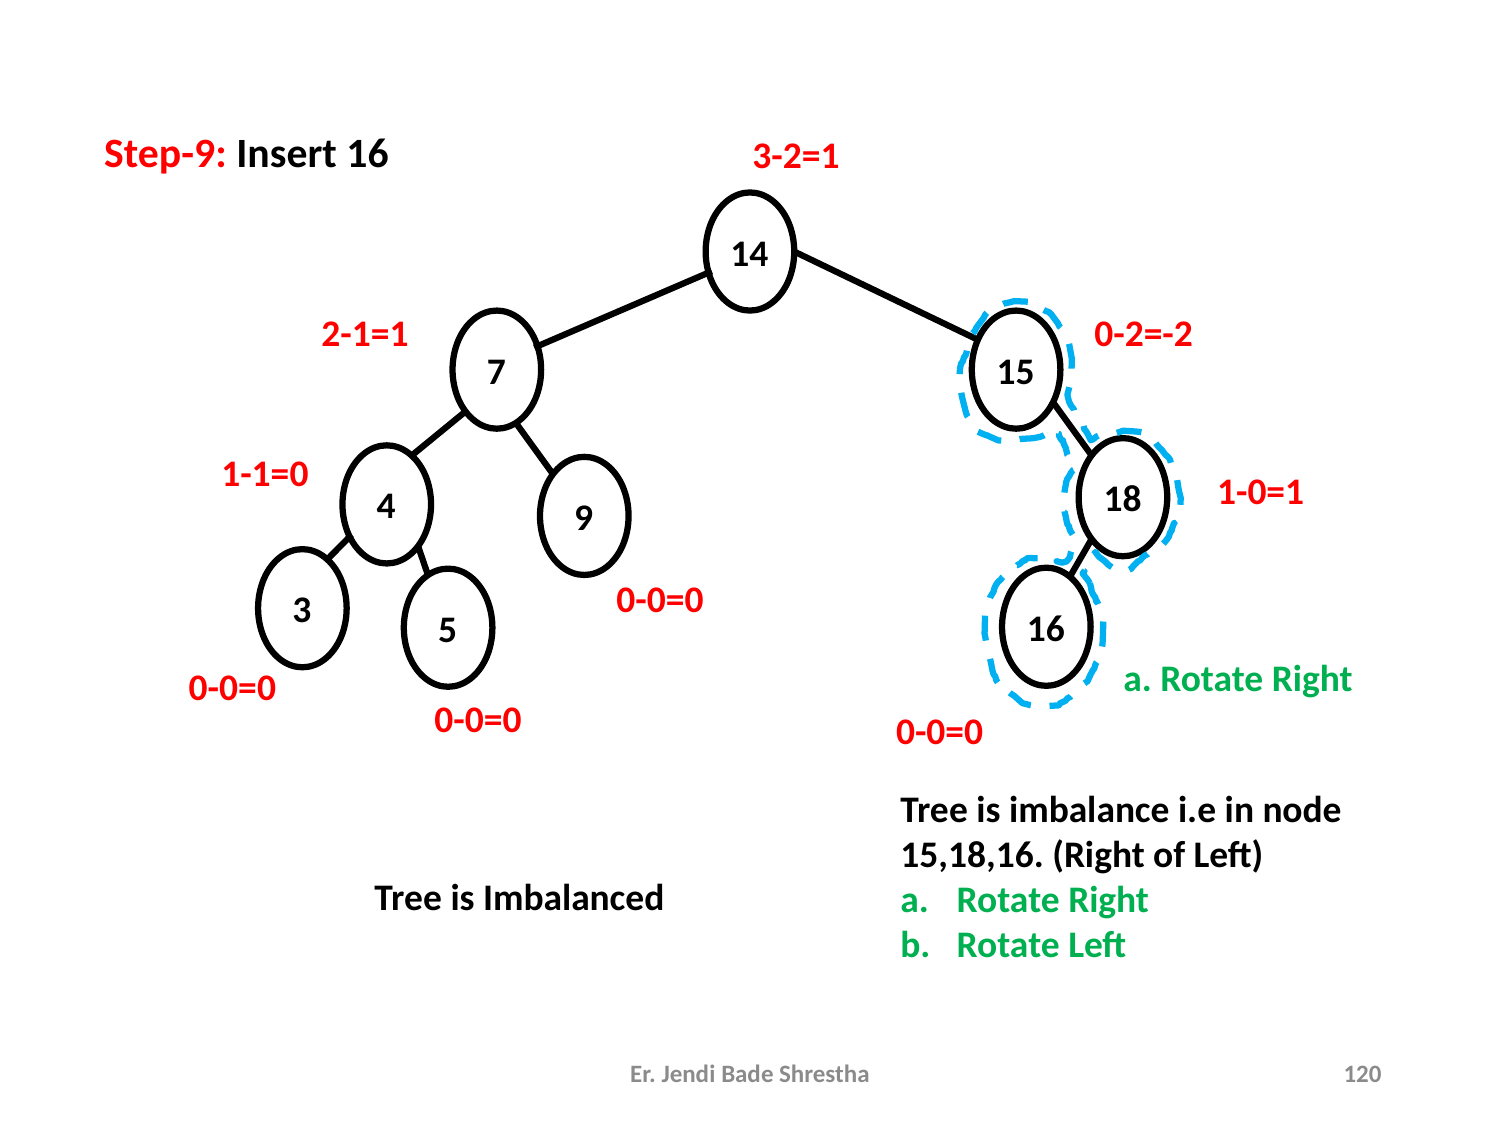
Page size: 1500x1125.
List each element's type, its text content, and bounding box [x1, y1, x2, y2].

text_box 0-0=0 [371, 687, 585, 748]
text_box 3-2=1 [587, 123, 855, 184]
text_box 0-0=0 [125, 655, 340, 716]
text_box [262, 547, 343, 577]
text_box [794, 251, 978, 340]
text_box 0-0=0 [527, 567, 794, 628]
footer Er. Jendi Bade Shrestha [496, 1042, 1004, 1103]
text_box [1069, 538, 1092, 577]
text_box [407, 566, 489, 597]
text_box [544, 454, 625, 485]
text_box 7 [452, 339, 541, 400]
text_box [368, 443, 428, 474]
text_box 9 [540, 485, 628, 546]
text_box [407, 658, 489, 687]
text_box Tree is imbalance i.e in node 15,18,16. (Right of Left) Rotate Right Rotate Left [885, 777, 1423, 973]
text_box 5 [403, 597, 492, 658]
text_box [717, 281, 788, 313]
text_box 2-1=1 [277, 301, 453, 361]
text_box [352, 534, 428, 566]
text_box a. Rotate Right [1108, 646, 1368, 706]
text_box [456, 308, 528, 339]
text_box 0-0=0 [800, 699, 1079, 760]
text_box [261, 638, 343, 655]
slide_number 120 [1059, 1042, 1397, 1103]
text_box 4 [342, 474, 430, 534]
text_box 0-2=-2 [1068, 301, 1220, 362]
text_box Step-9: Insert 16 [89, 118, 466, 184]
text_box Tree is Imbalanced [359, 865, 843, 926]
text_box [709, 190, 791, 221]
text_box [982, 555, 1106, 709]
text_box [533, 270, 712, 348]
text_box 3 [258, 577, 346, 638]
text_box [456, 400, 538, 431]
text_box 1-0=1 [1171, 459, 1350, 520]
text_box 14 [705, 221, 794, 281]
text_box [1053, 403, 1092, 456]
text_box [327, 534, 352, 560]
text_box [417, 545, 429, 576]
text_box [411, 411, 466, 456]
text_box [1061, 428, 1183, 574]
text_box [543, 546, 625, 567]
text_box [515, 422, 554, 475]
text_box [430, 482, 434, 527]
text_box 1-1=0 [162, 441, 368, 502]
text_box [957, 299, 1074, 444]
